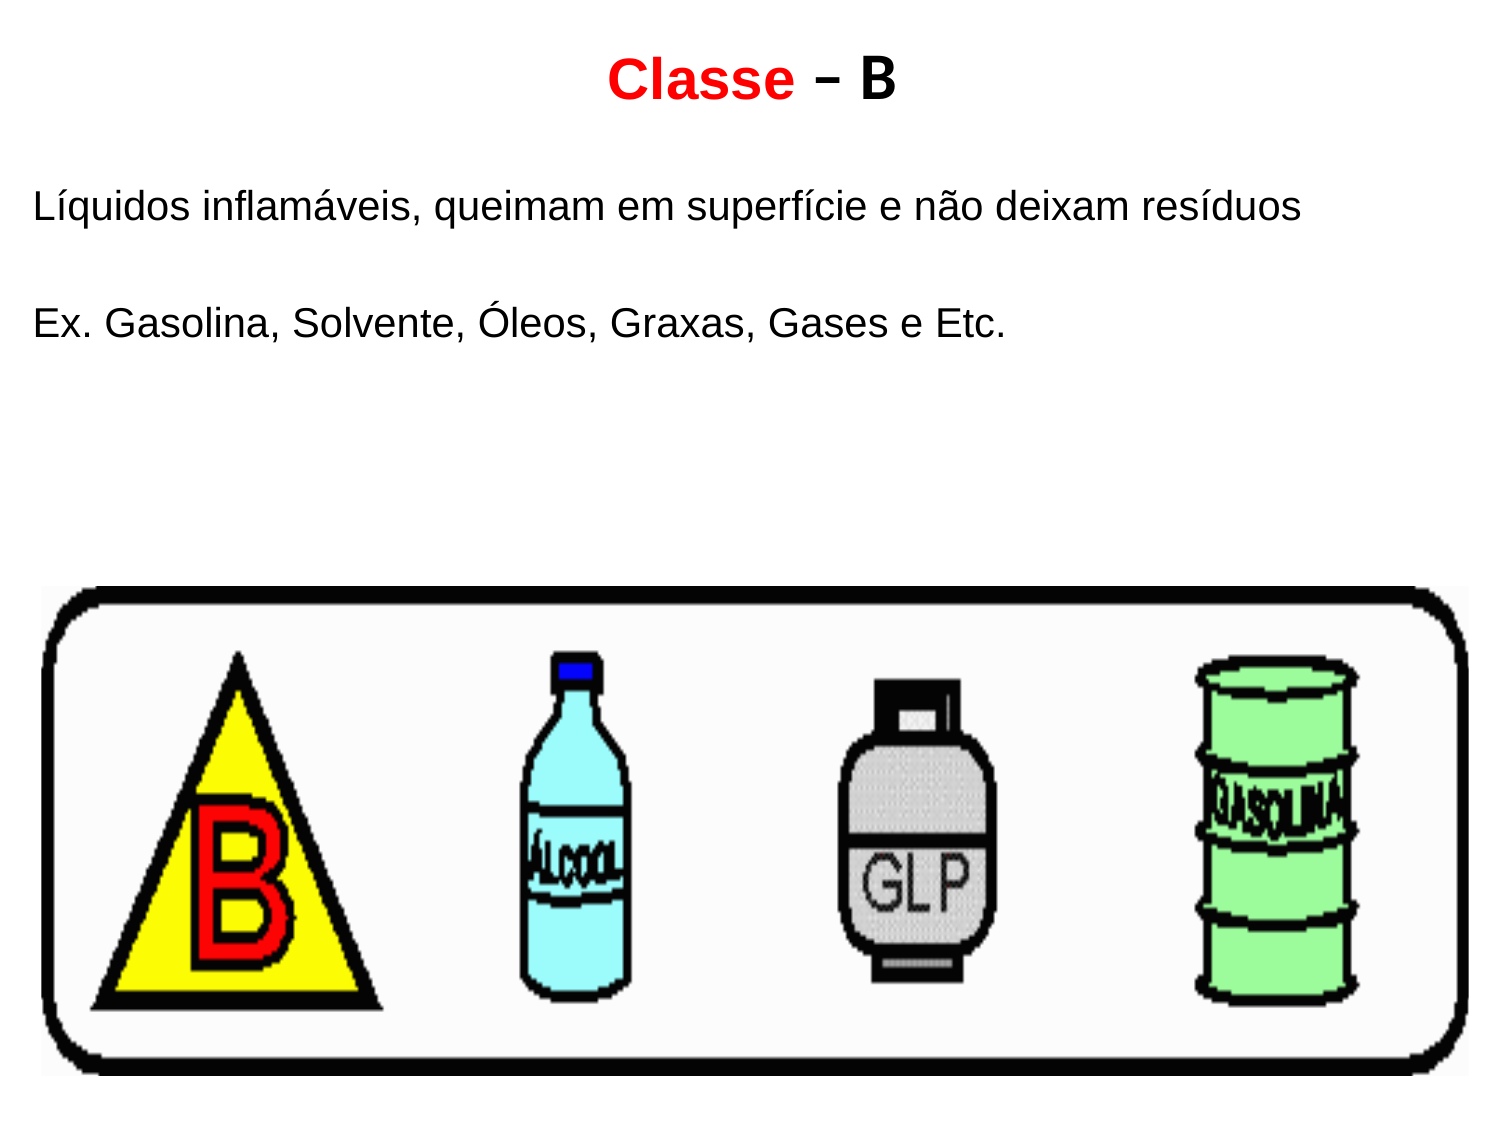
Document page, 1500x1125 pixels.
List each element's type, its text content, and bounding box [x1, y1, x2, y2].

subtitle Classe – B Líquidos inflamáveis, queimam em superfície e não deixam resíduos Ex. Gasolina, Solvente, Óleos, Graxas, Gases e Etc. [17, 25, 1488, 1089]
picture [41, 585, 1469, 1076]
